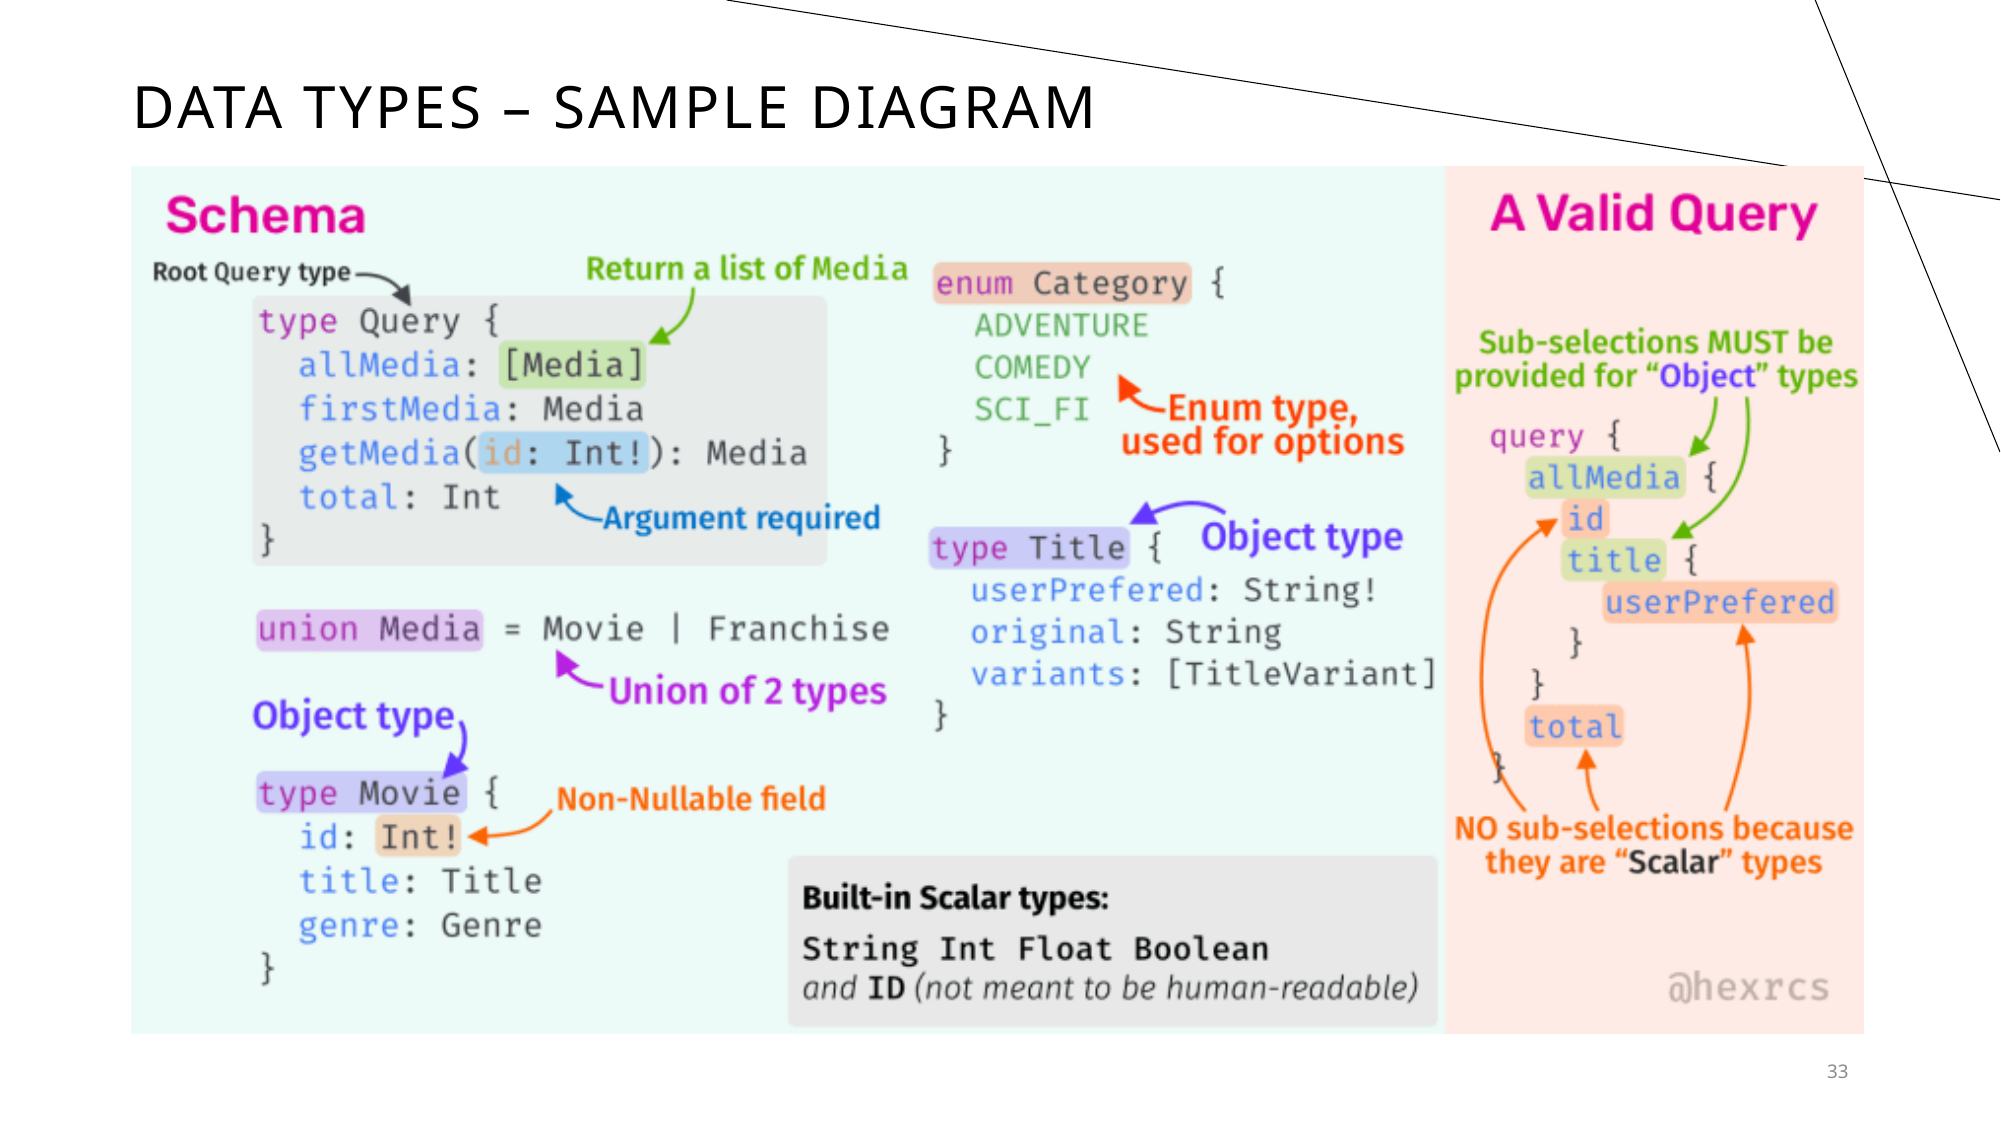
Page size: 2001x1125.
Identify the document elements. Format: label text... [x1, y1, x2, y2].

slide_number 33 [1701, 1042, 1864, 1103]
title DATA TYPES – sample diagram [117, 70, 1751, 167]
picture [131, 166, 1864, 1034]
